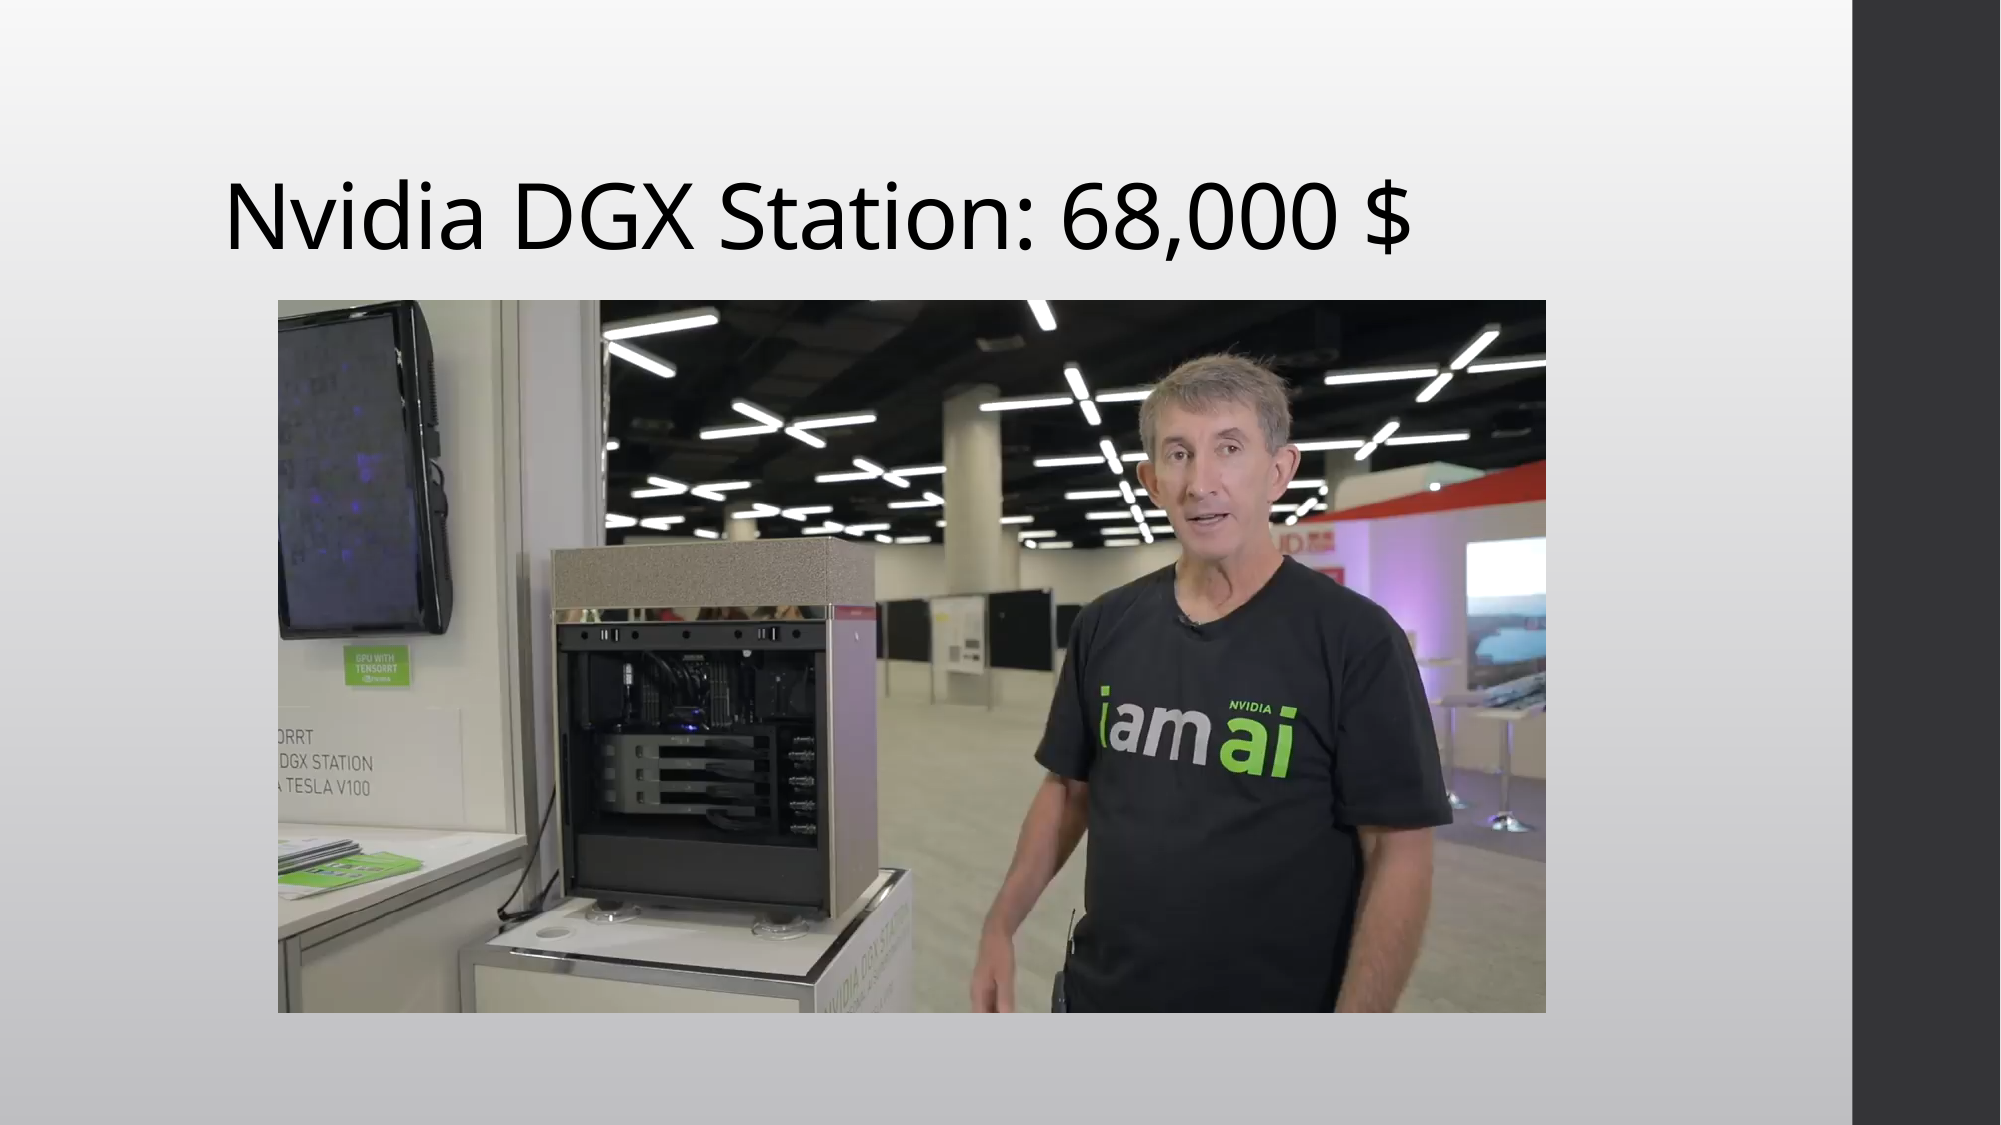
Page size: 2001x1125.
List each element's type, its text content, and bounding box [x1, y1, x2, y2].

title Nvidia DGX Station: 68,000 $ [206, 60, 1797, 278]
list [277, 299, 1547, 1015]
